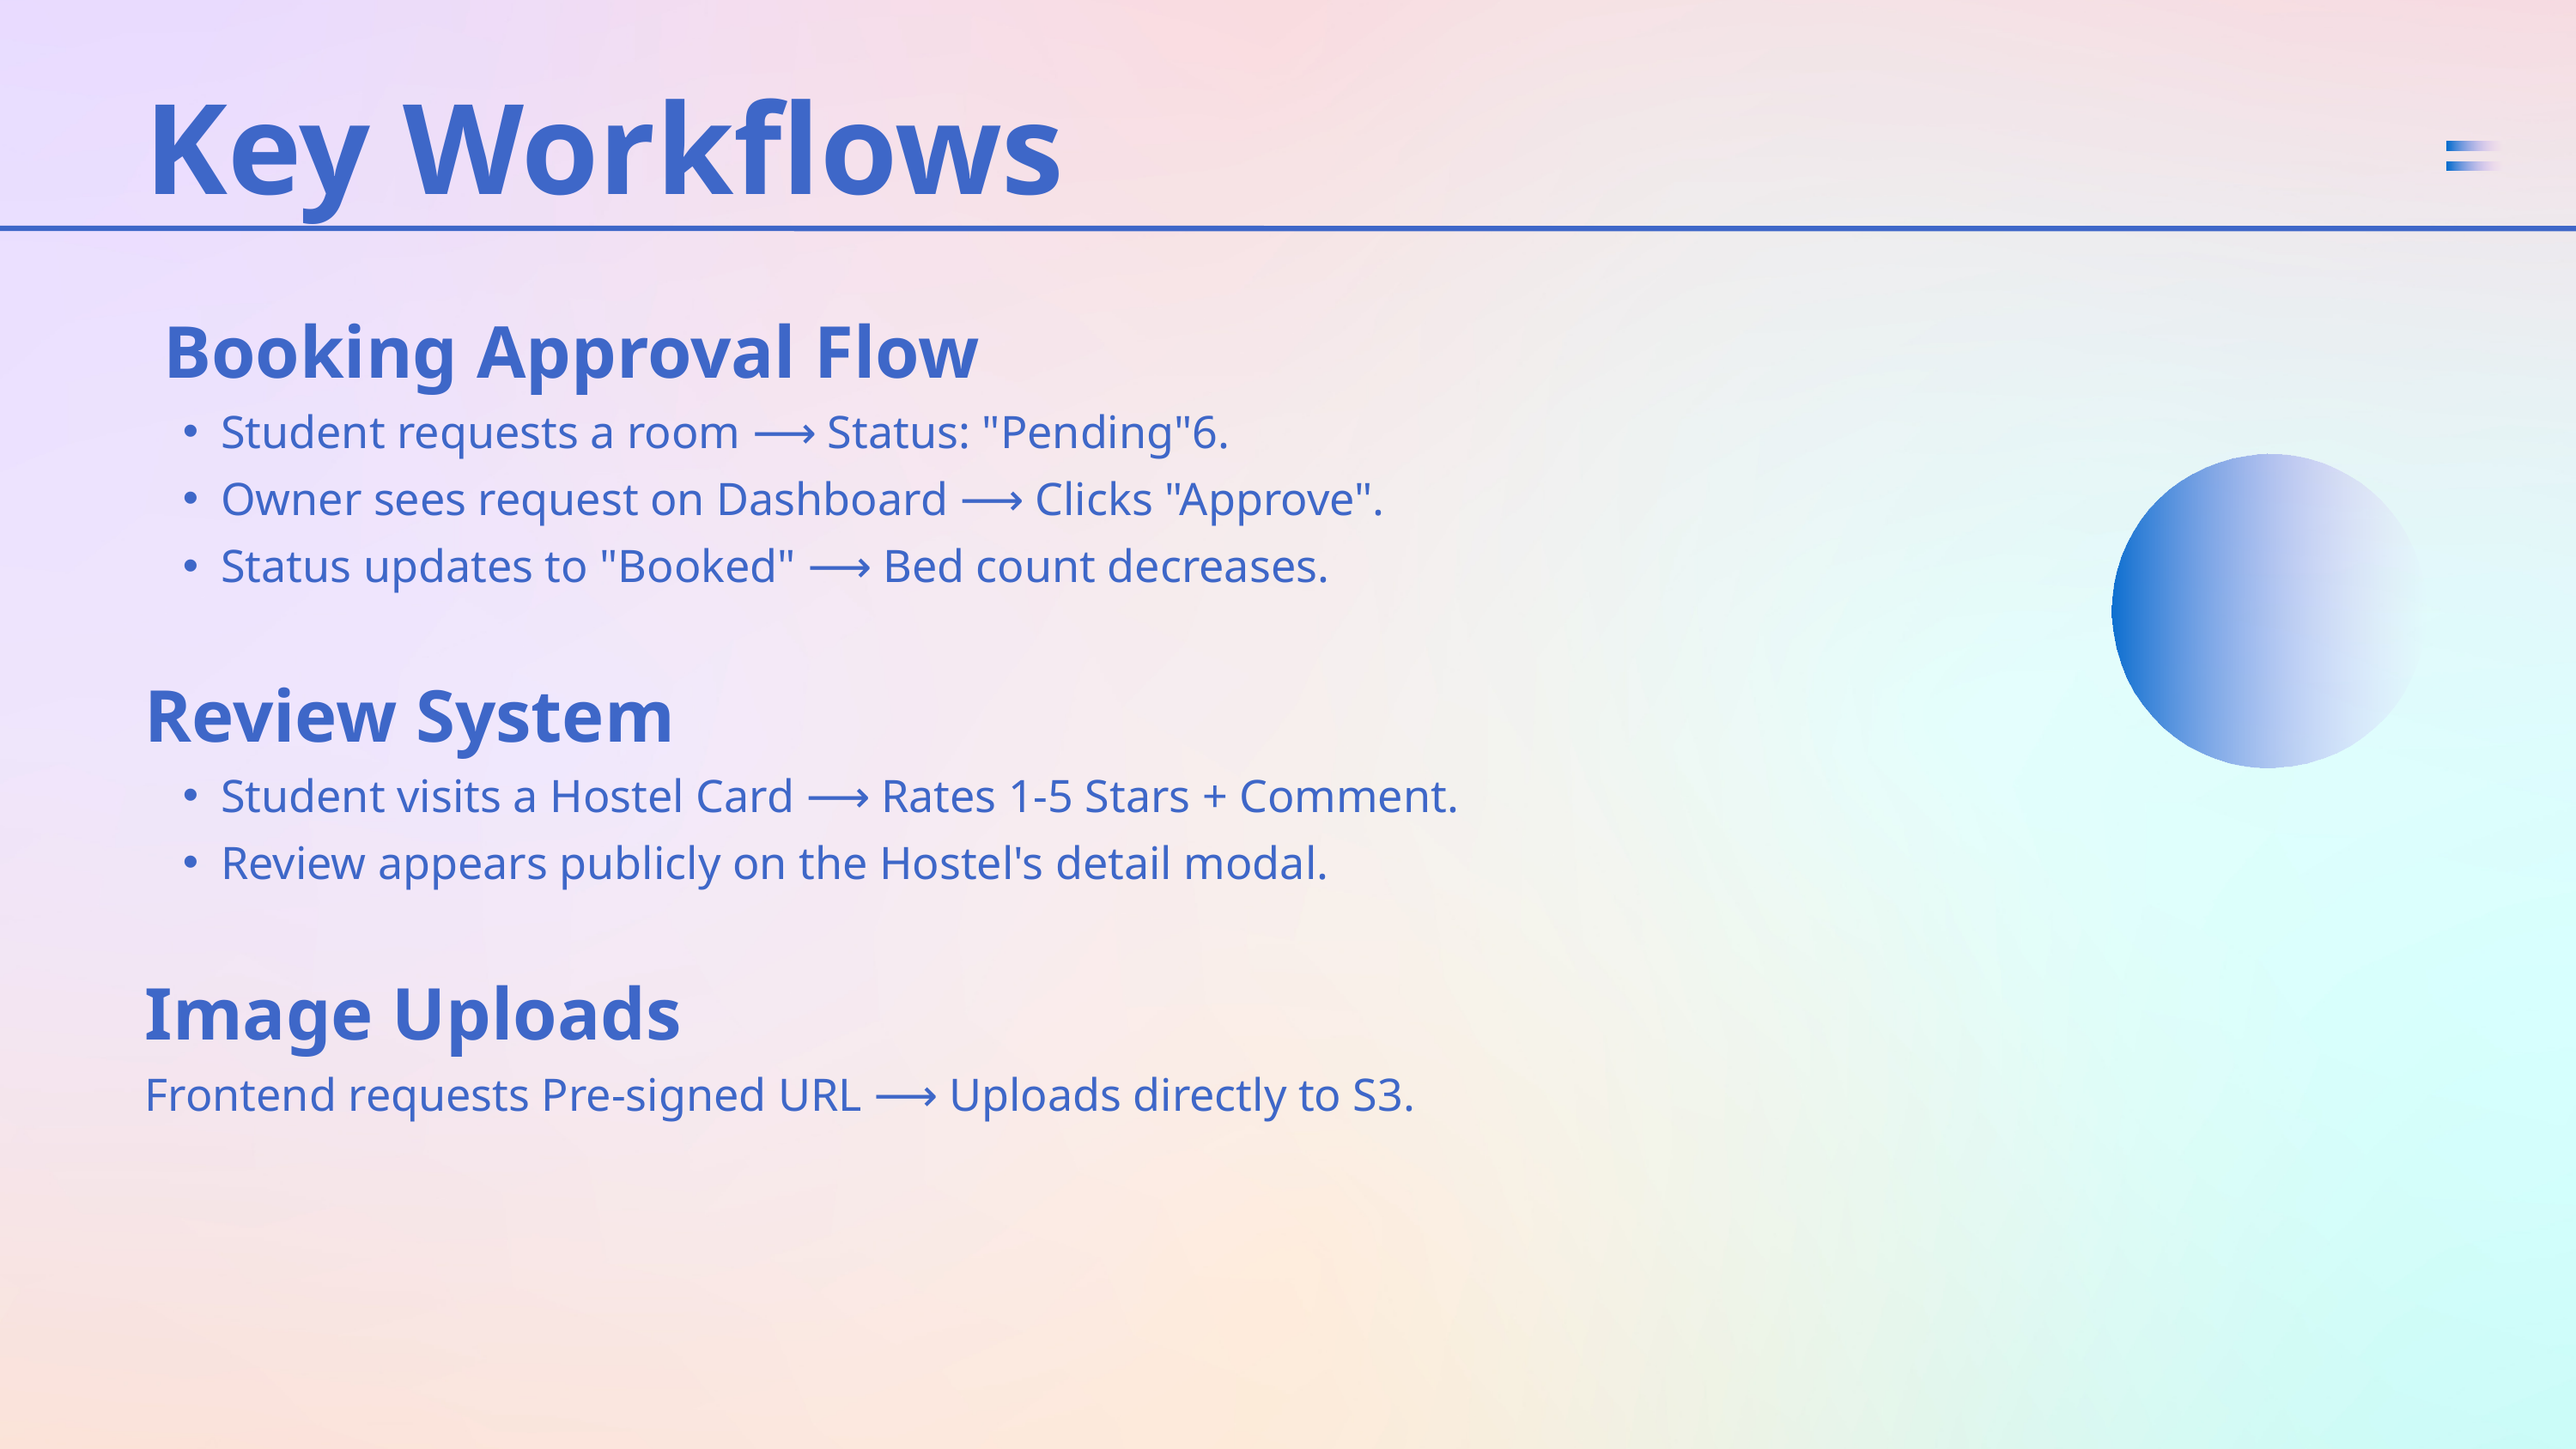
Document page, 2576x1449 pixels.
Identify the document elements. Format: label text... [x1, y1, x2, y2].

text_box Image Uploads [144, 964, 901, 1052]
text_box Frontend requests Pre-signed URL ⟶ Uploads directly to S3. [144, 1052, 2132, 1120]
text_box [2445, 161, 2503, 171]
text_box Key Workflows [144, 94, 1583, 220]
text_box [0, 229, 2576, 1449]
text_box Student visits a Hostel Card ⟶ Rates 1-5 Stars + Comment. Review appears publicly on the Hostel's detail modal. [144, 754, 2132, 956]
text_box Student requests a room ⟶ Status: "Pending"6. Owner sees request on Dashboard ⟶ Clicks "Approve". Status updates to "Booked" ⟶ Bed count decreases. [144, 390, 2132, 659]
text_box [0, 0, 2576, 228]
text_box Booking Approval Flow [144, 302, 1284, 390]
text_box Review System [144, 666, 880, 754]
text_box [2111, 453, 2427, 768]
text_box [2445, 141, 2503, 151]
